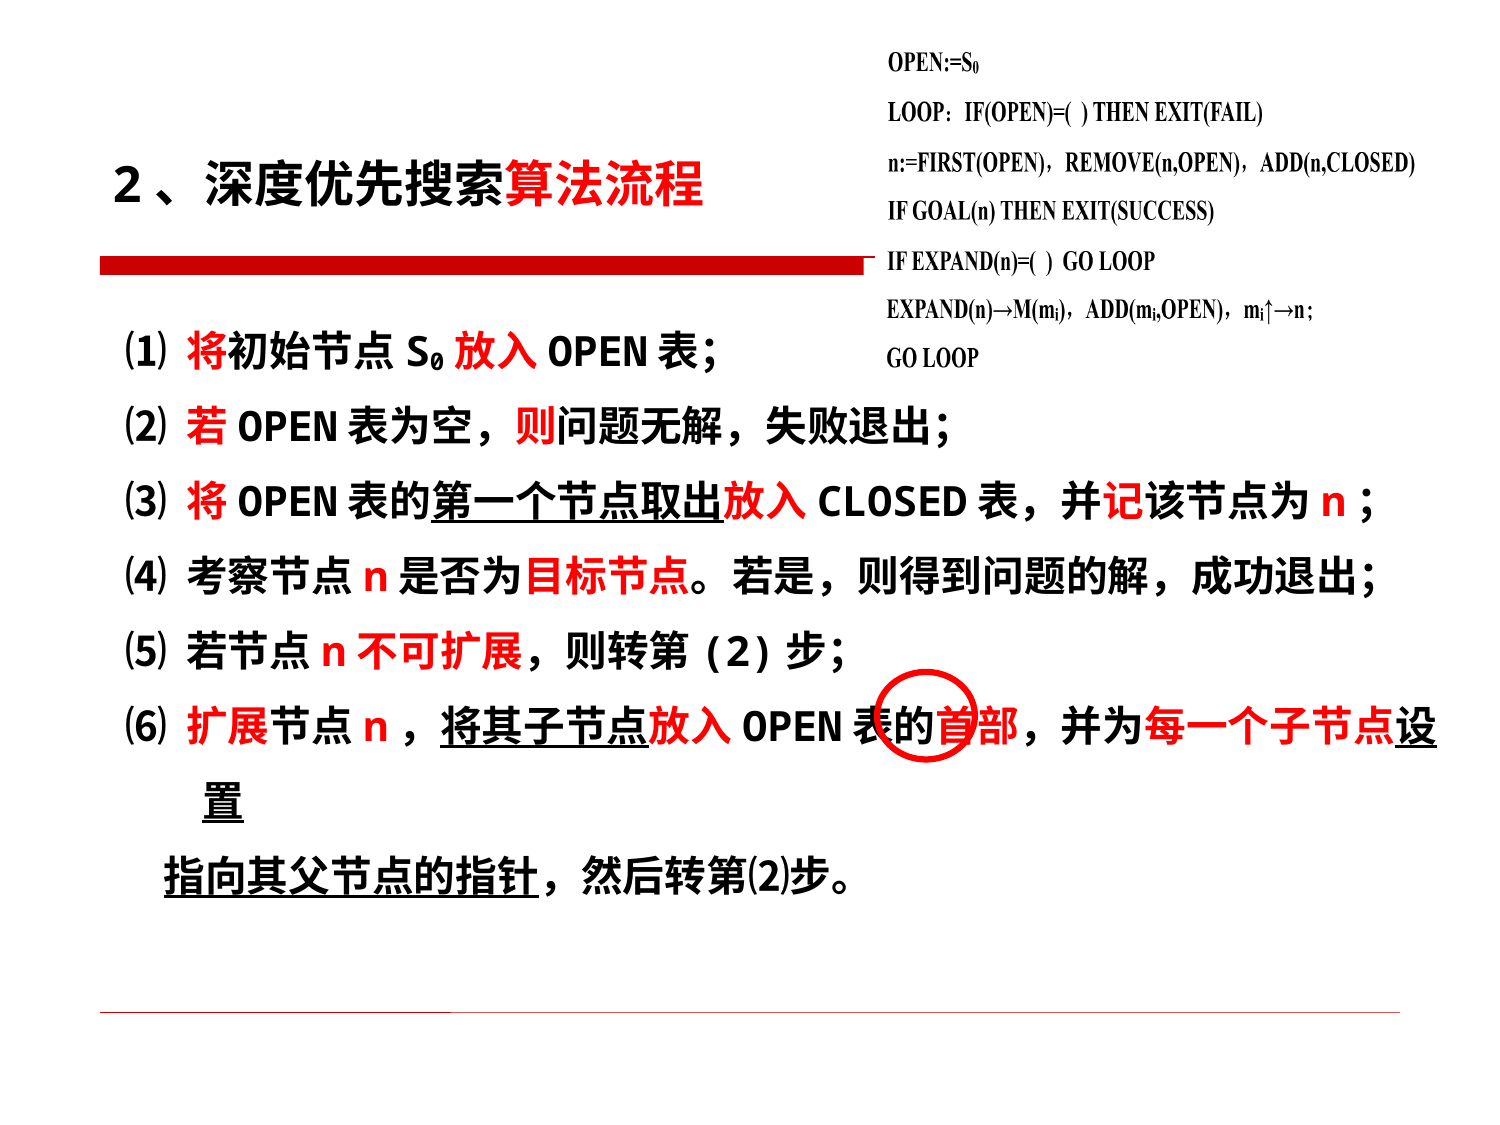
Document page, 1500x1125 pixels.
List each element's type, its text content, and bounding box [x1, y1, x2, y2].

text_box 2、深度优先搜索算法流程 [112, 152, 713, 213]
text_box [875, 670, 976, 761]
list ⑴ 将初始节点S0放入OPEN表； ⑵ 若OPEN表为空，则问题无解，失败退出； ⑶ 将OPEN表的第一个节点取出放入CLOSED表，并记该节点为n； ⑷ 考察节点n是否为目标节点。若是，则得到问题的解，成功退出； ⑸ 若节点n不可扩展，则转第(2)步； ⑹ 扩展节点n，将其子节点放入OPEN表的首部，并为每一个子节点设置 指向其父节点的指针，然后转第⑵步。 [125, 299, 1438, 937]
picture [874, 34, 1427, 391]
